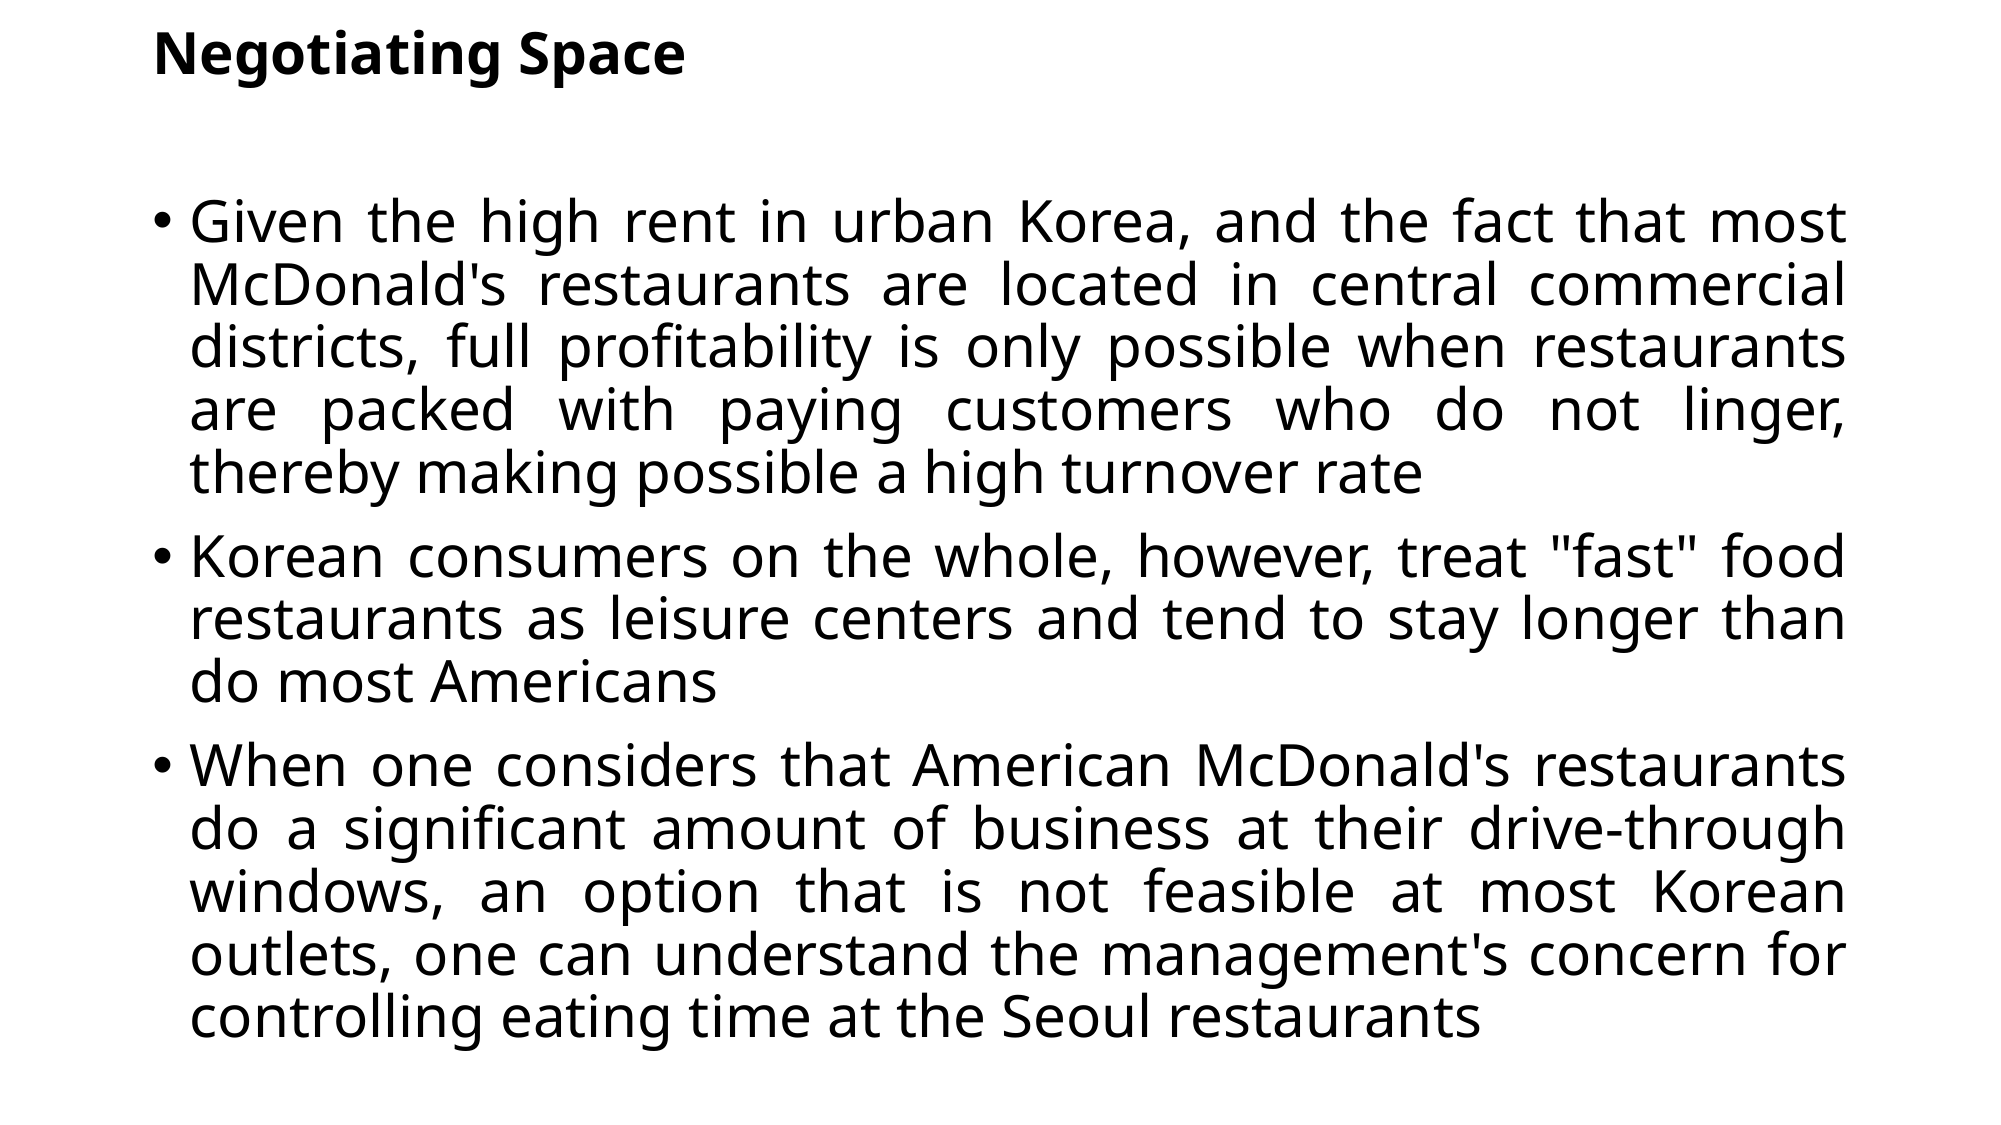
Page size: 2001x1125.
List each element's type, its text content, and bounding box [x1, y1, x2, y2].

list Negotiating Space Given the high rent in urban Korea, and the fact that most McDonald's restaurants are located in central commercial districts, full profitability is only possible when restaurants are packed with paying customers who do not linger, thereby making possible a high turnover rate Korean consumers on the whole, however, treat "fast" food restaurants as leisure centers and tend to stay longer than do most Americans When one considers that American McDonald's restaurants do a significant amount of business at their drive-through windows, an option that is not feasible at most Korean outlets, one can understand the management's concern for controlling eating time at the Seoul restaurants [137, 17, 1863, 1098]
